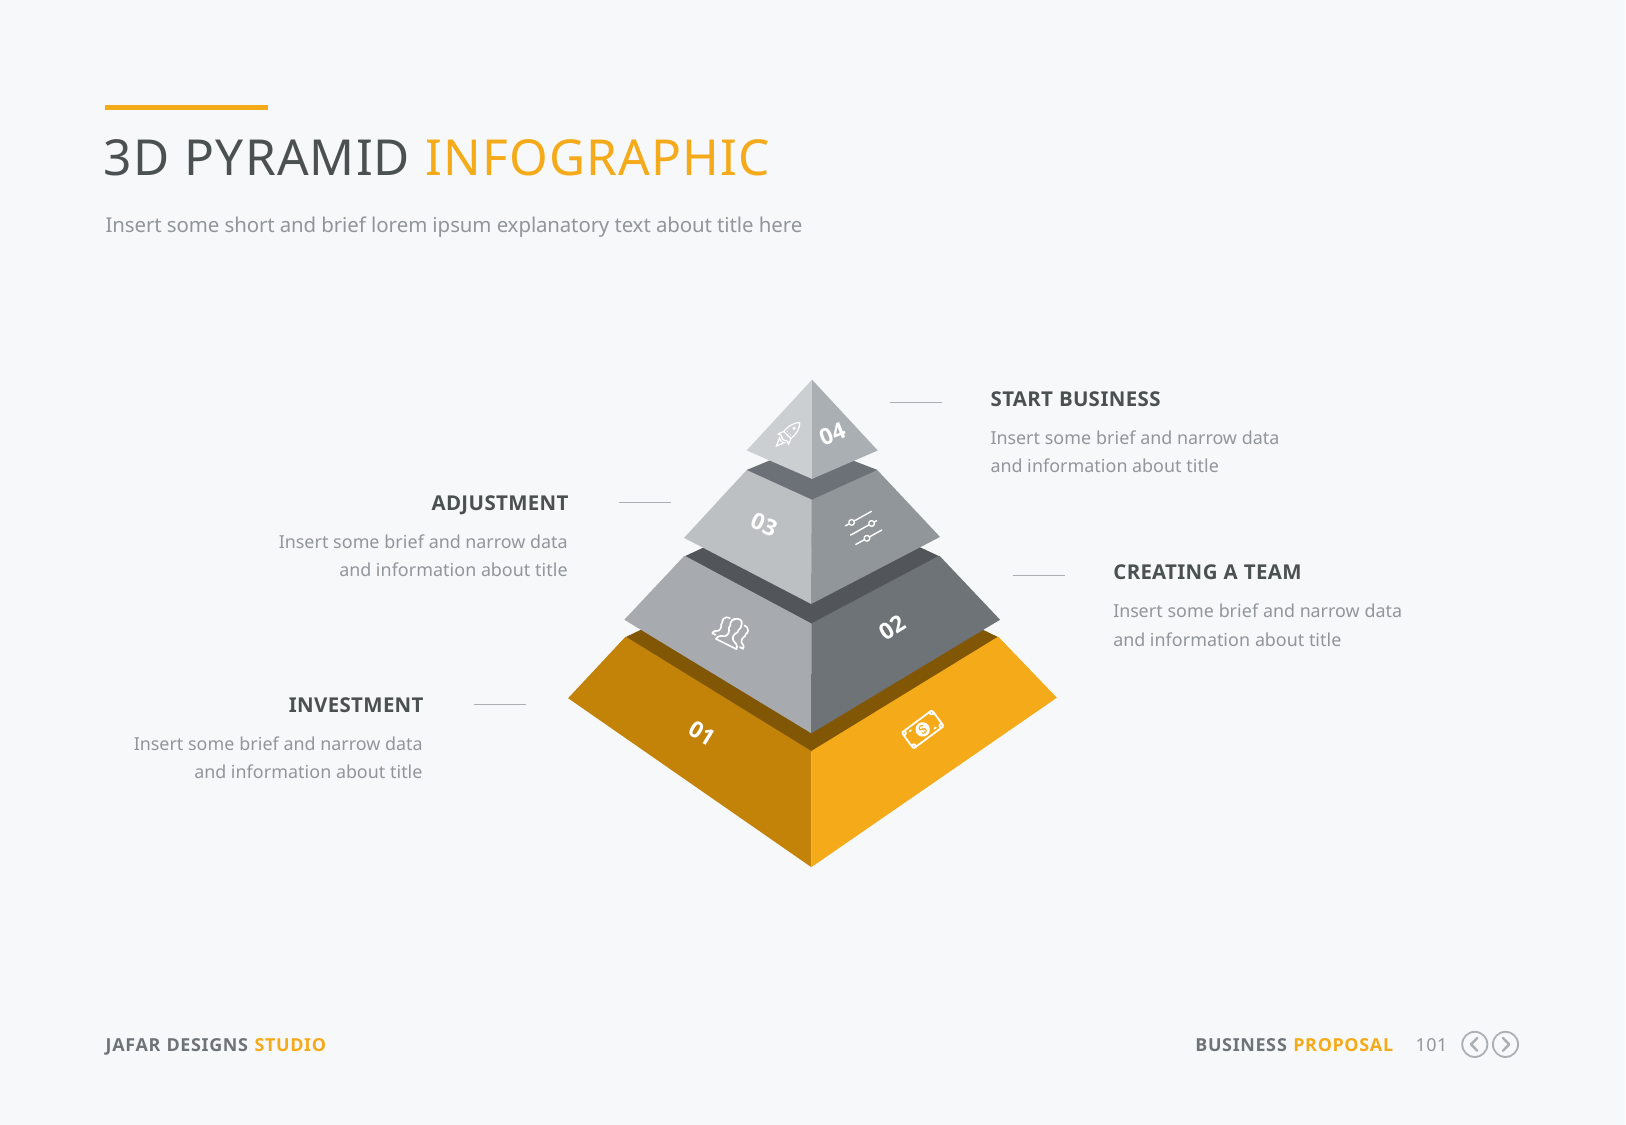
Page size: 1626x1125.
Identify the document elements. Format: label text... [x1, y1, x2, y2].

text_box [107, 692, 424, 784]
list Insert some short and brief lorem ipsum explanatory text about title here [105, 209, 1519, 241]
list 3d pyramid Infographic [103, 125, 1518, 188]
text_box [1113, 559, 1430, 651]
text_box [568, 379, 1057, 868]
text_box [252, 490, 569, 582]
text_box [990, 386, 1307, 478]
